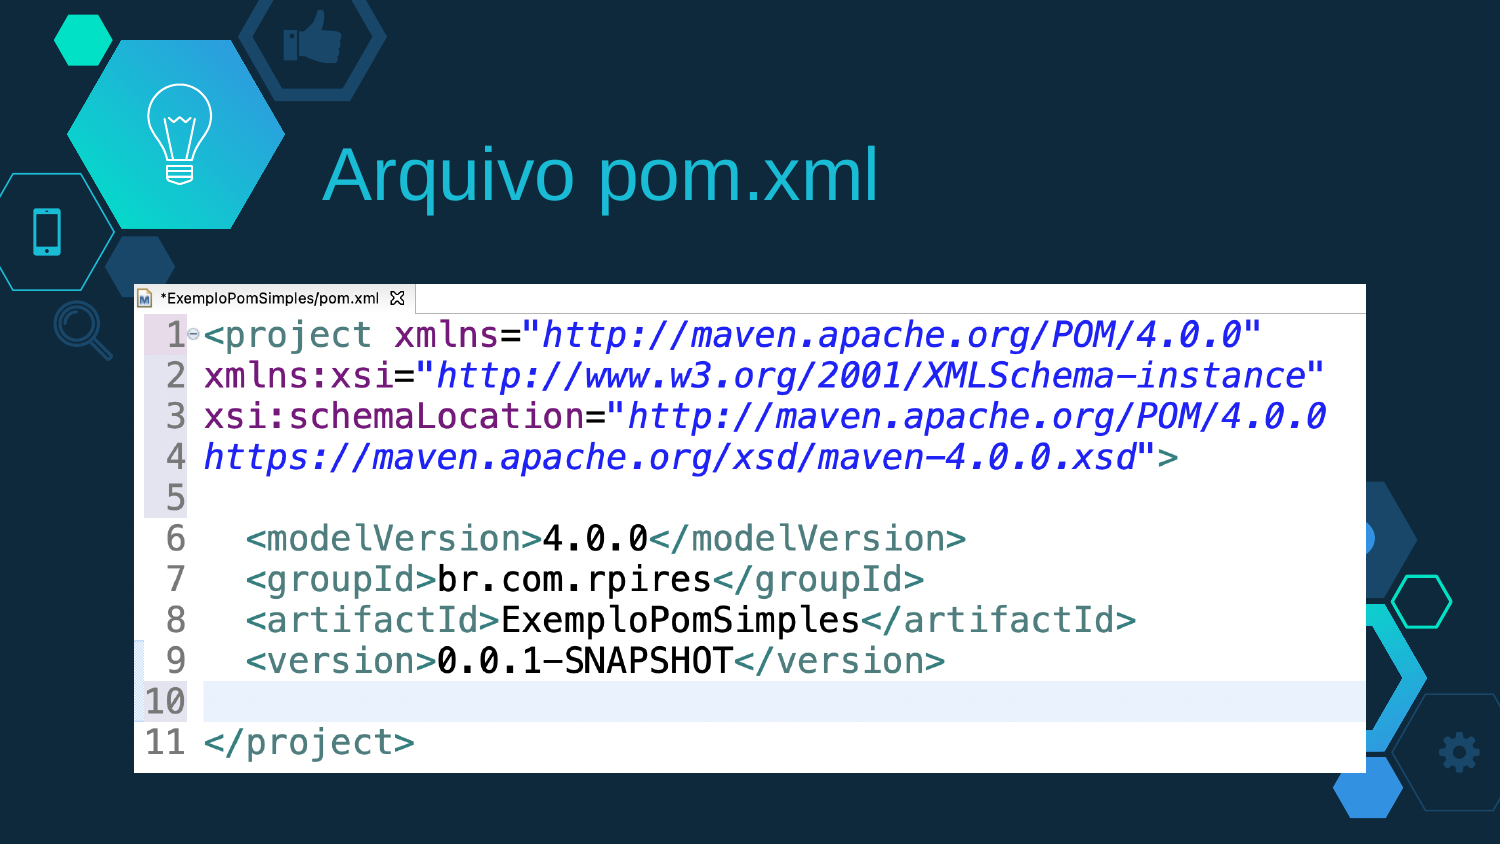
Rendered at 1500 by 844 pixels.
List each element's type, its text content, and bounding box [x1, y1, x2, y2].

title Arquivo pom.xml [307, 110, 1500, 217]
picture [133, 284, 1367, 773]
